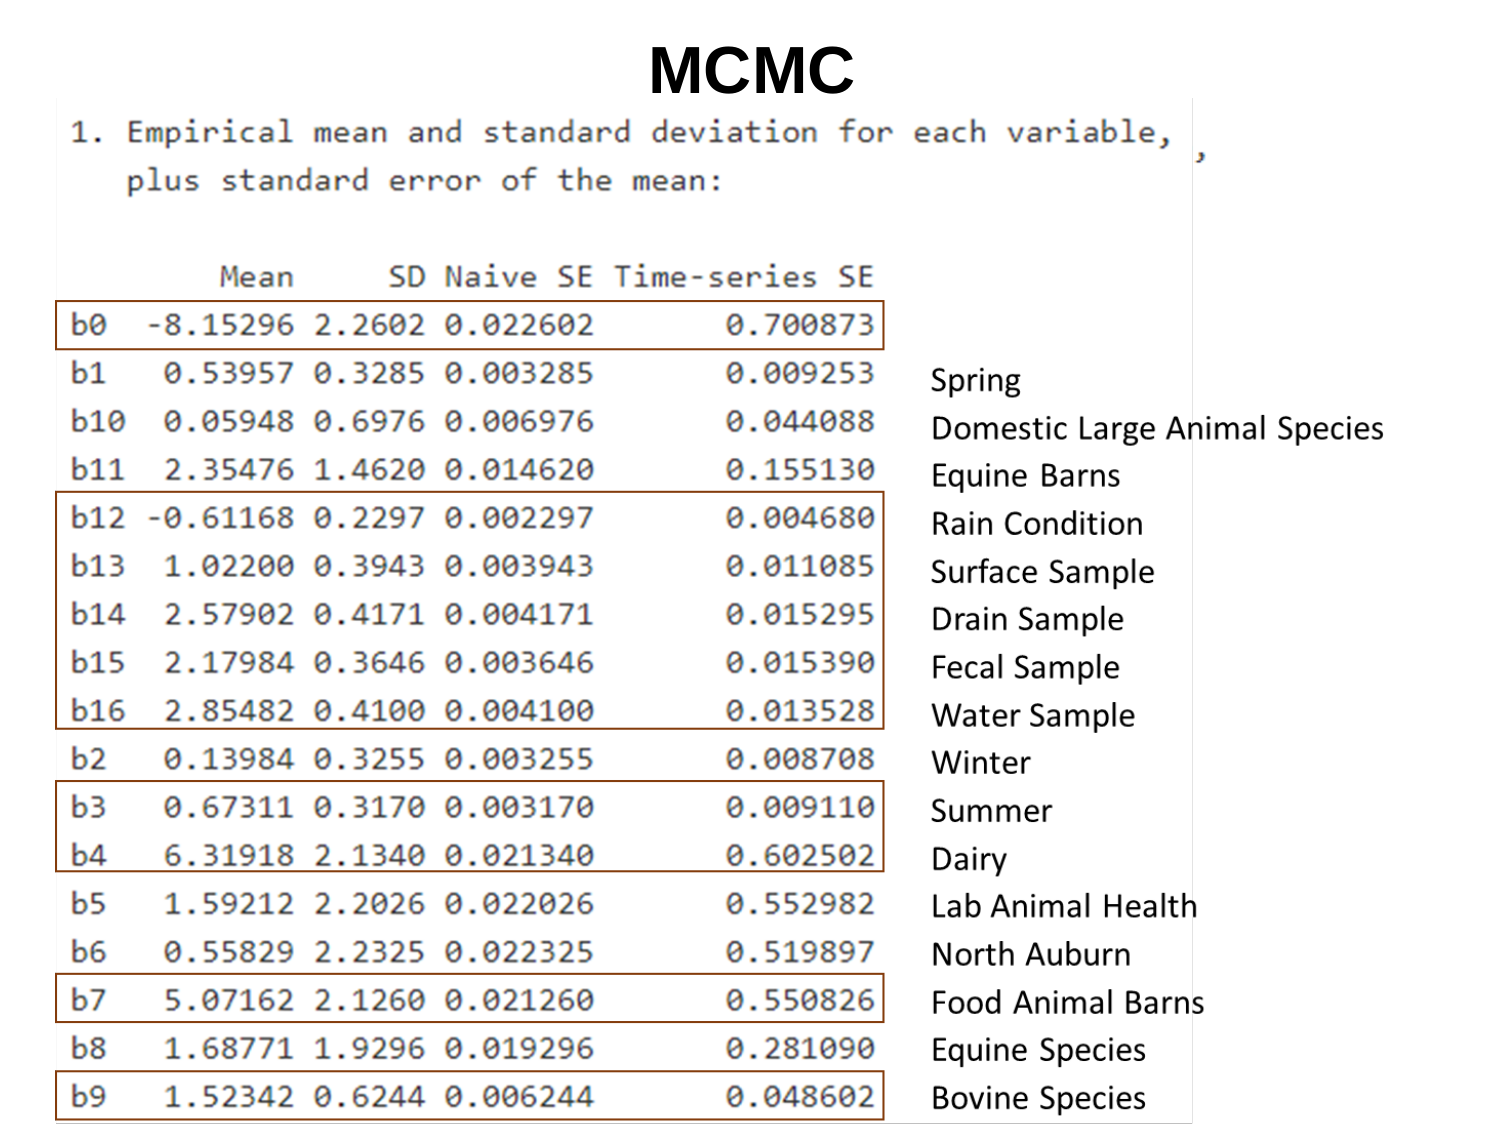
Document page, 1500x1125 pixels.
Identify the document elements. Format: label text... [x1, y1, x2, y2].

picture [55, 98, 1470, 1125]
text_box MCMC [2, 0, 1500, 135]
